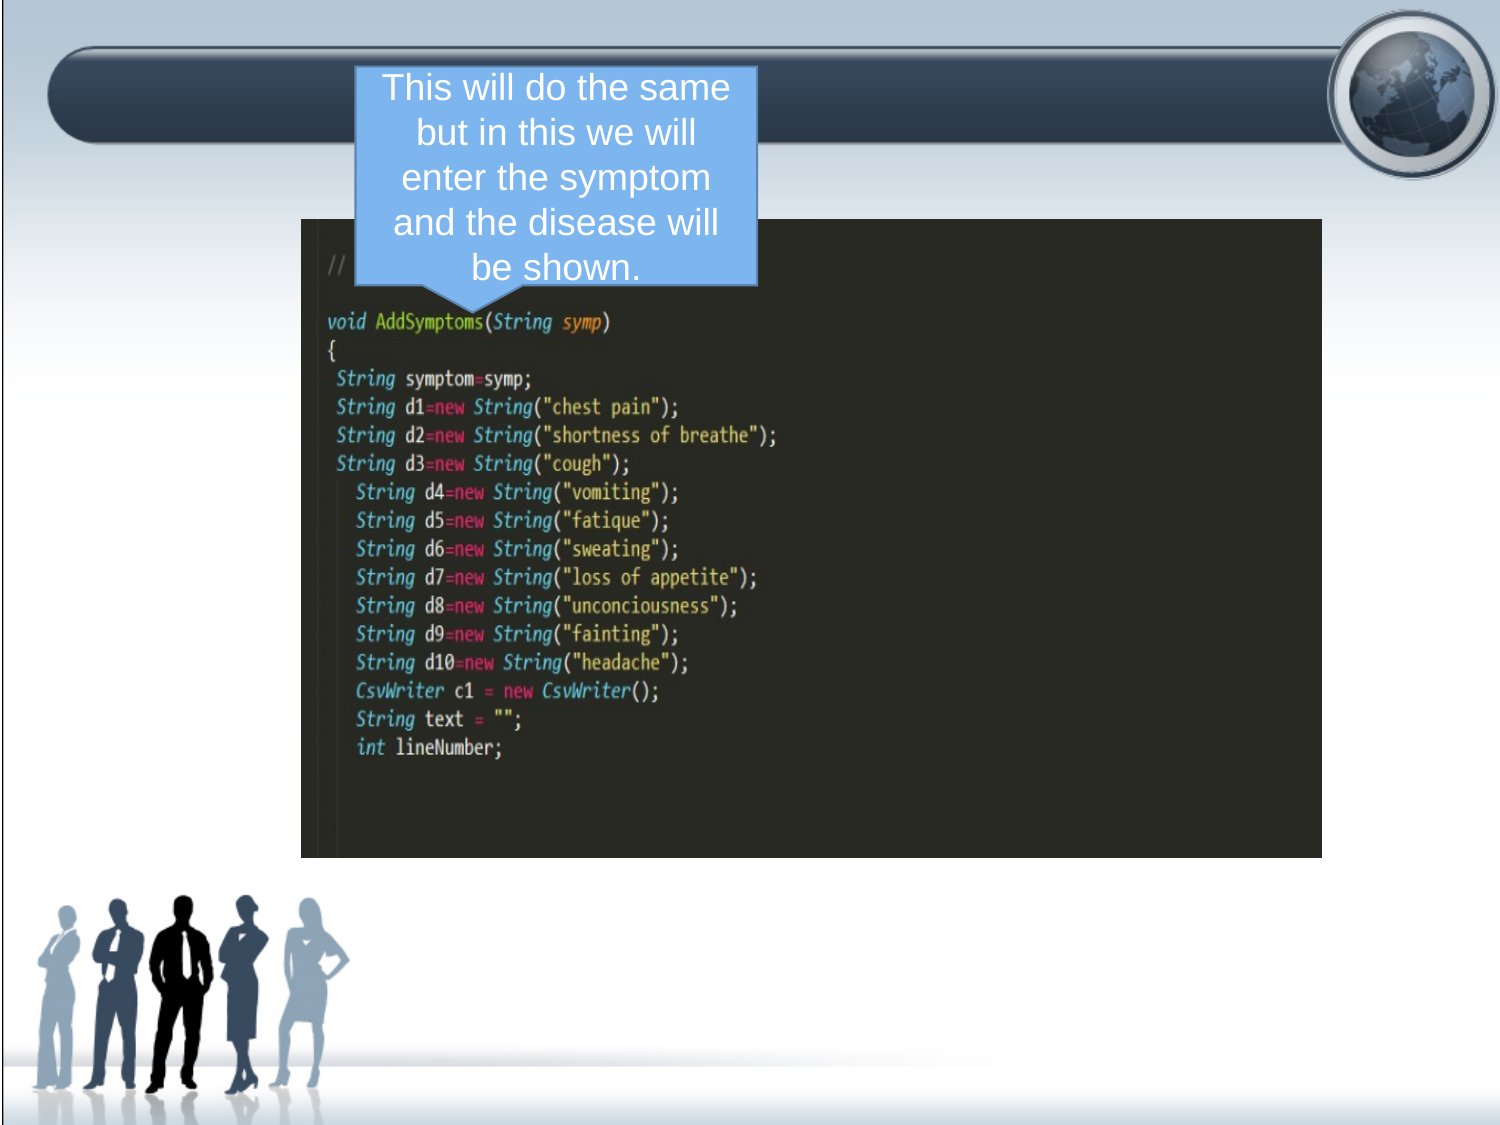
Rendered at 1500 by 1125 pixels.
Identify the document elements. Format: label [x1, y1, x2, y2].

list [2, 0, 1500, 1125]
picture [301, 219, 1322, 858]
